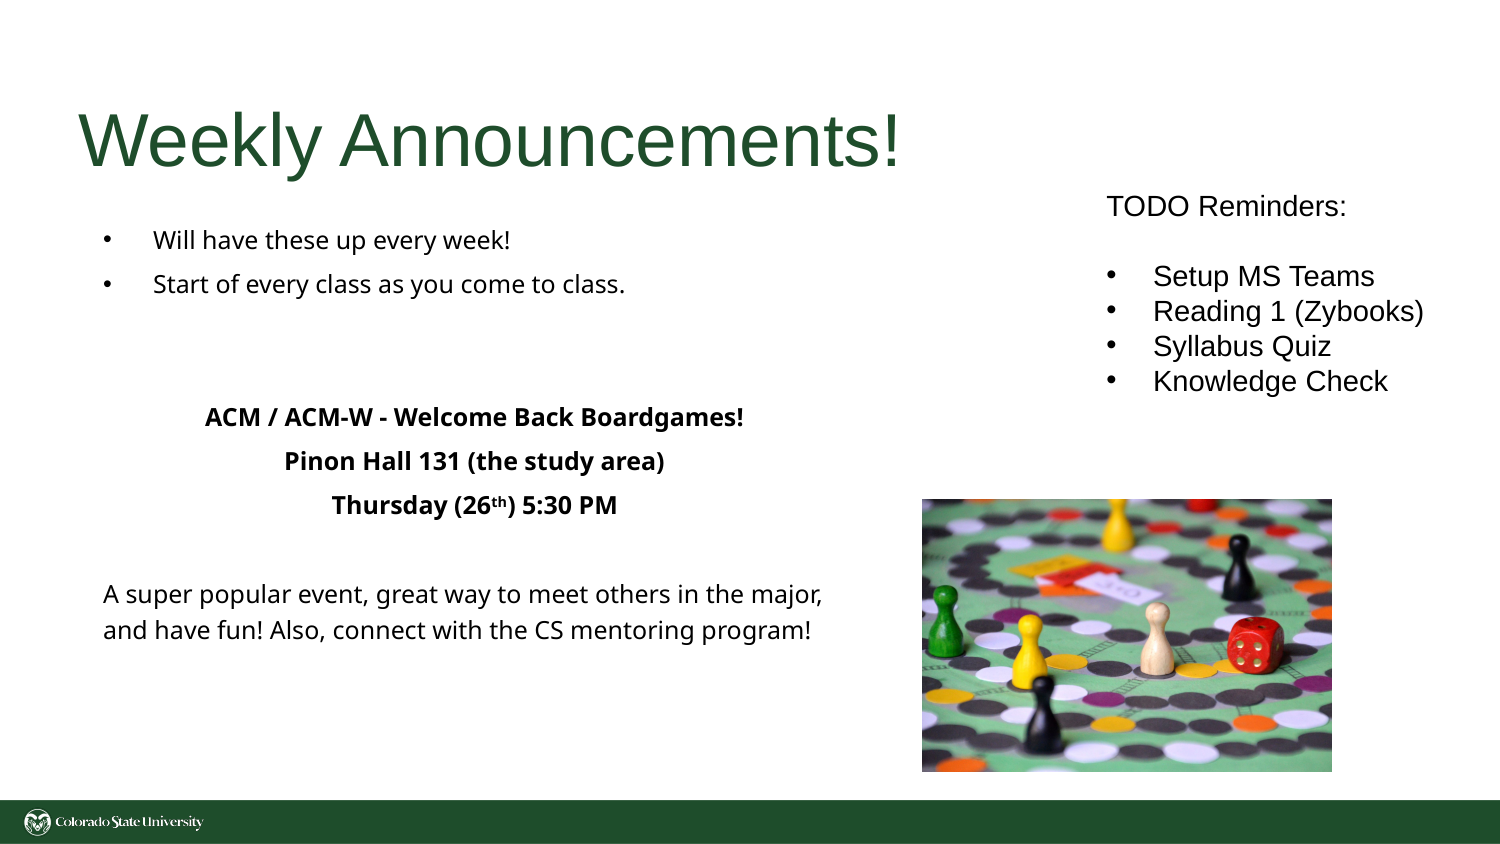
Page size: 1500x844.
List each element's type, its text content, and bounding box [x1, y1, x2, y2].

picture [16, 800, 212, 844]
picture [922, 498, 1333, 772]
list Will have these up every week! Start of every class as you come to class. ACM / ACM-W - Welcome Back Boardgames! Pinon Hall 131 (the study area) Thursday (26th) 5:30 PM A super popular event, great way to meet others in the major, and have fun! Also, connect with the CS mentoring program! [68, 208, 857, 734]
title Weekly Announcements! [68, 81, 1432, 192]
text_box TODO Reminders: Setup MS Teams Reading 1 (Zybooks) Syllabus Quiz Knowledge Check [1091, 179, 1482, 405]
